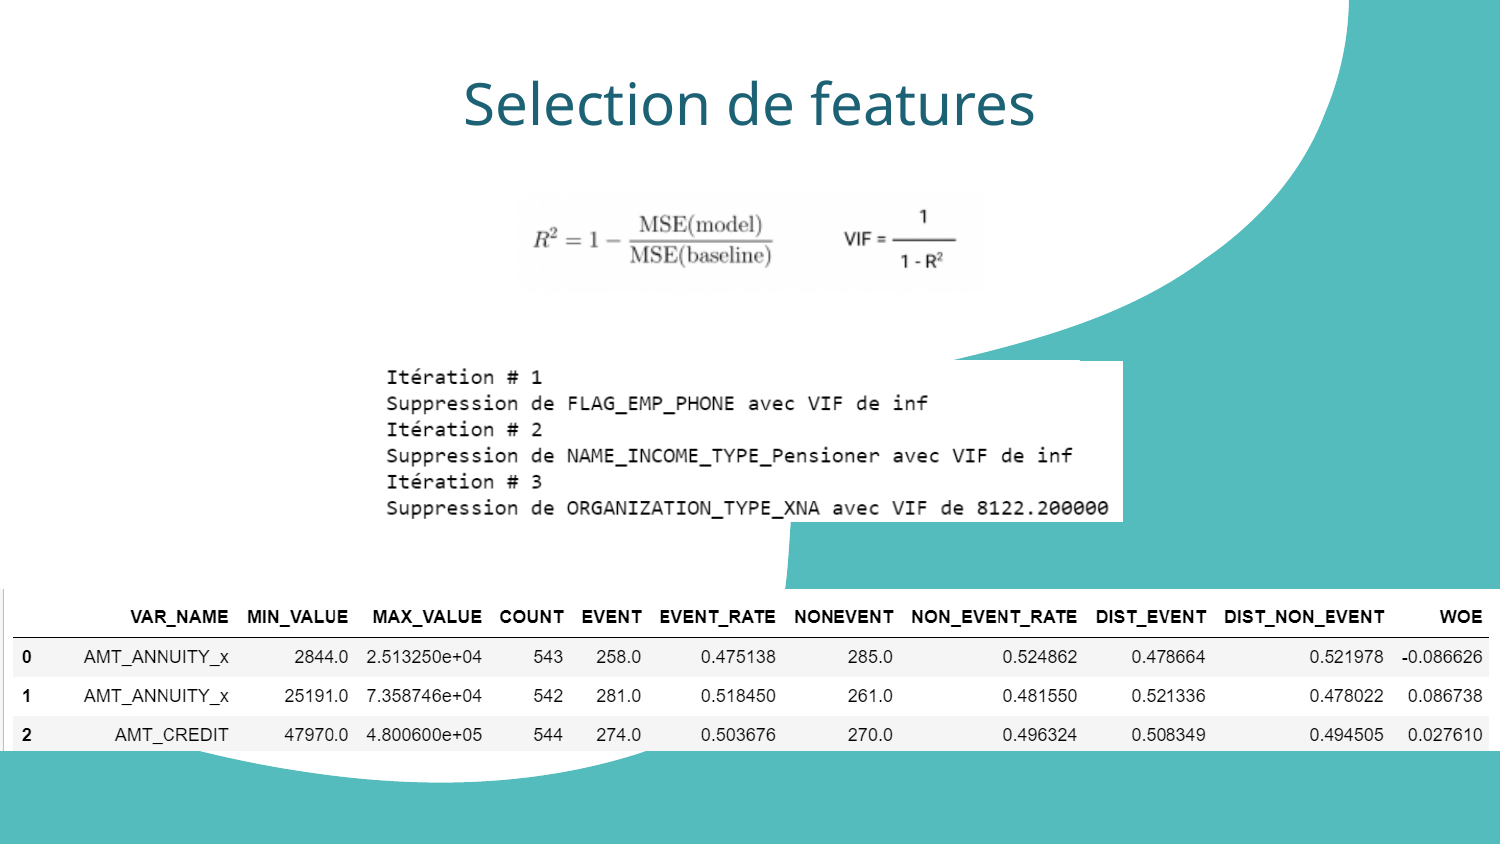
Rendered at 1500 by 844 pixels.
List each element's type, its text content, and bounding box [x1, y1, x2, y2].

picture [0, 589, 1500, 751]
picture [377, 360, 1123, 522]
title Selection de features [320, 52, 1180, 146]
picture [515, 192, 985, 294]
